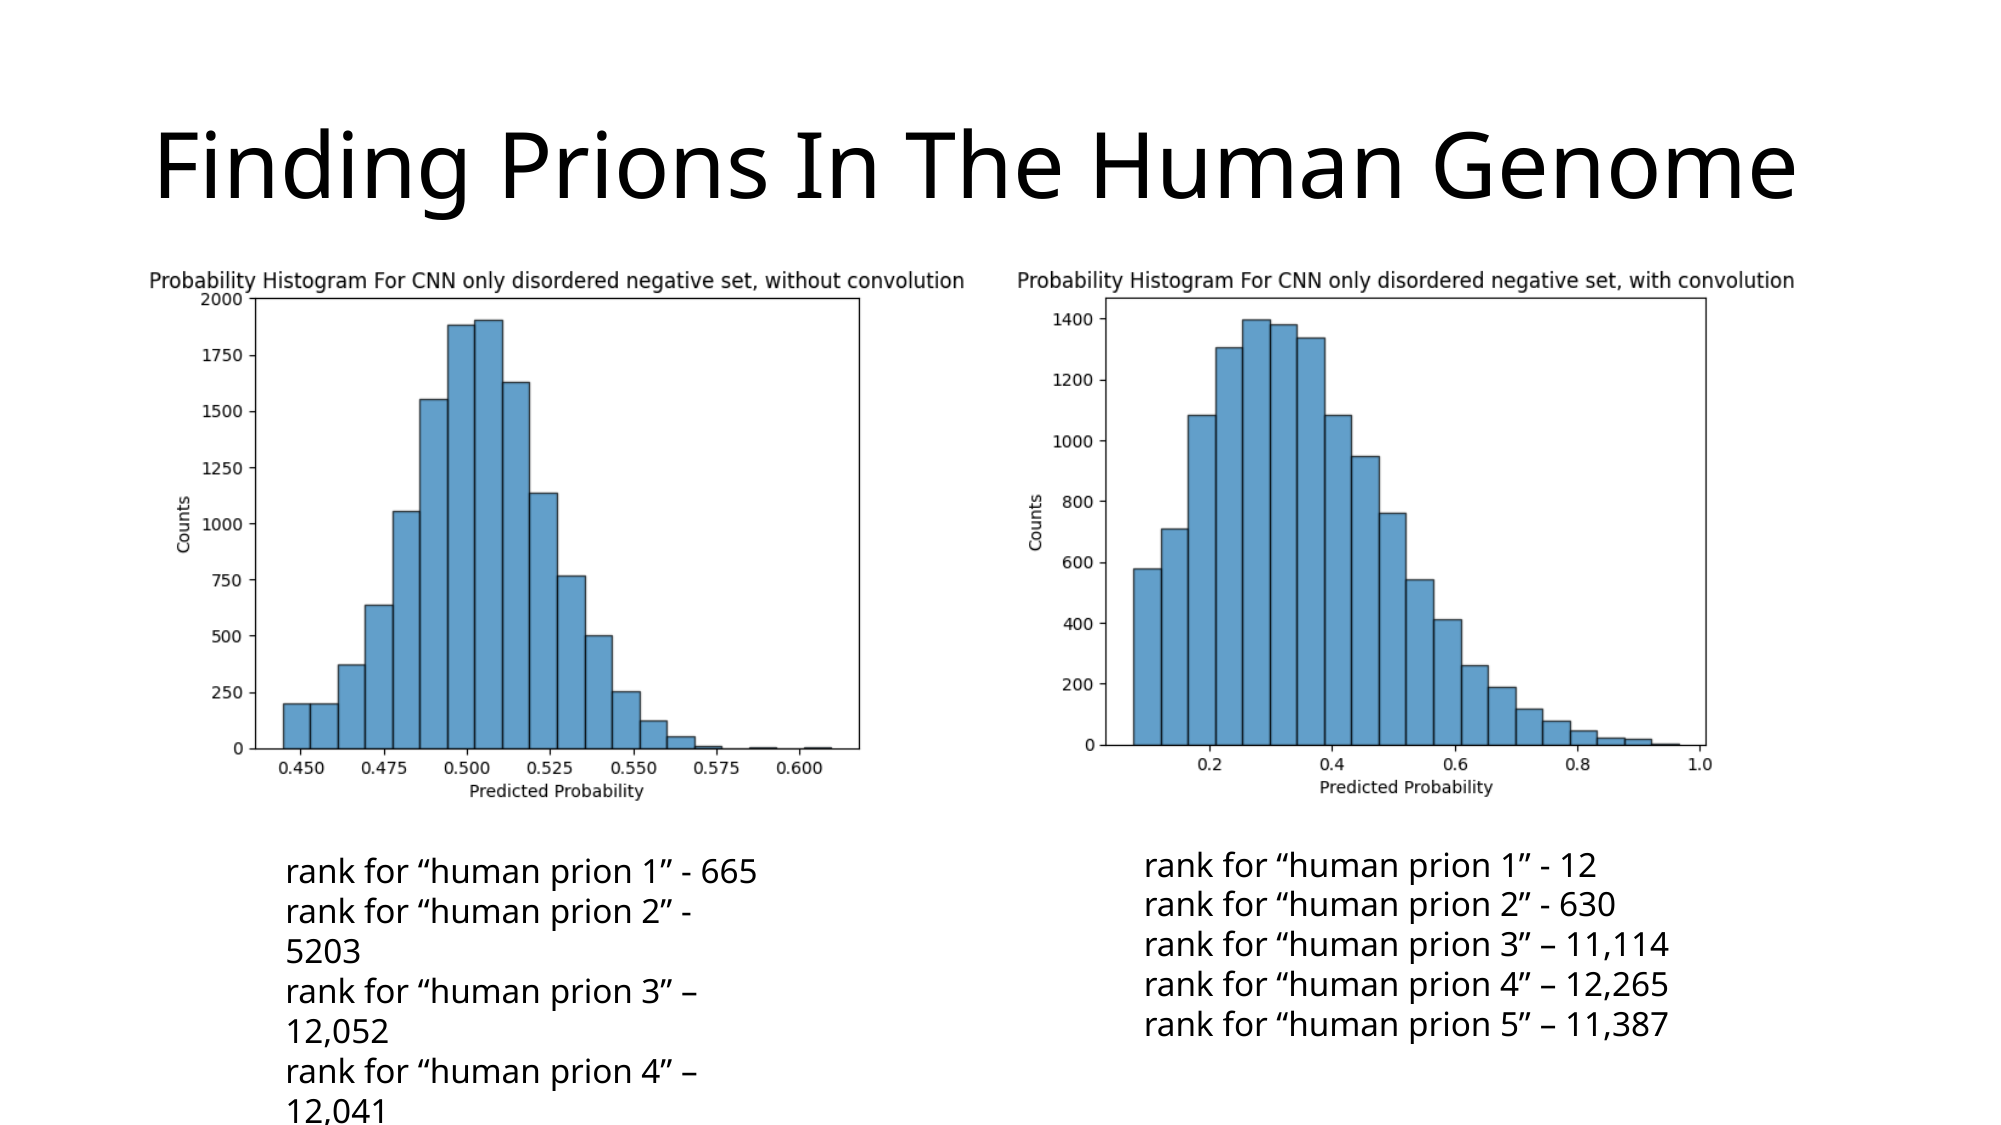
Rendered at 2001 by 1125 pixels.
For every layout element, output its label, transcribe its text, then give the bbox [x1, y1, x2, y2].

title Finding Prions In The Human Genome [137, 59, 1863, 278]
text_box rank for “human prion 1” - 665 rank for “human prion 2” - 5203 rank for “human prion 3” – 12,052 rank for “human prion 4” – 12,041 rank for “human prion 5” – 1,462 [270, 842, 790, 1125]
picture [136, 258, 977, 813]
text_box rank for “human prion 1” - 12 rank for “human prion 2” - 630 rank for “human prion 3” – 11,114 rank for “human prion 4” – 12,265 rank for “human prion 5” – 11,387 [1129, 836, 1832, 1051]
picture [1005, 258, 1807, 810]
